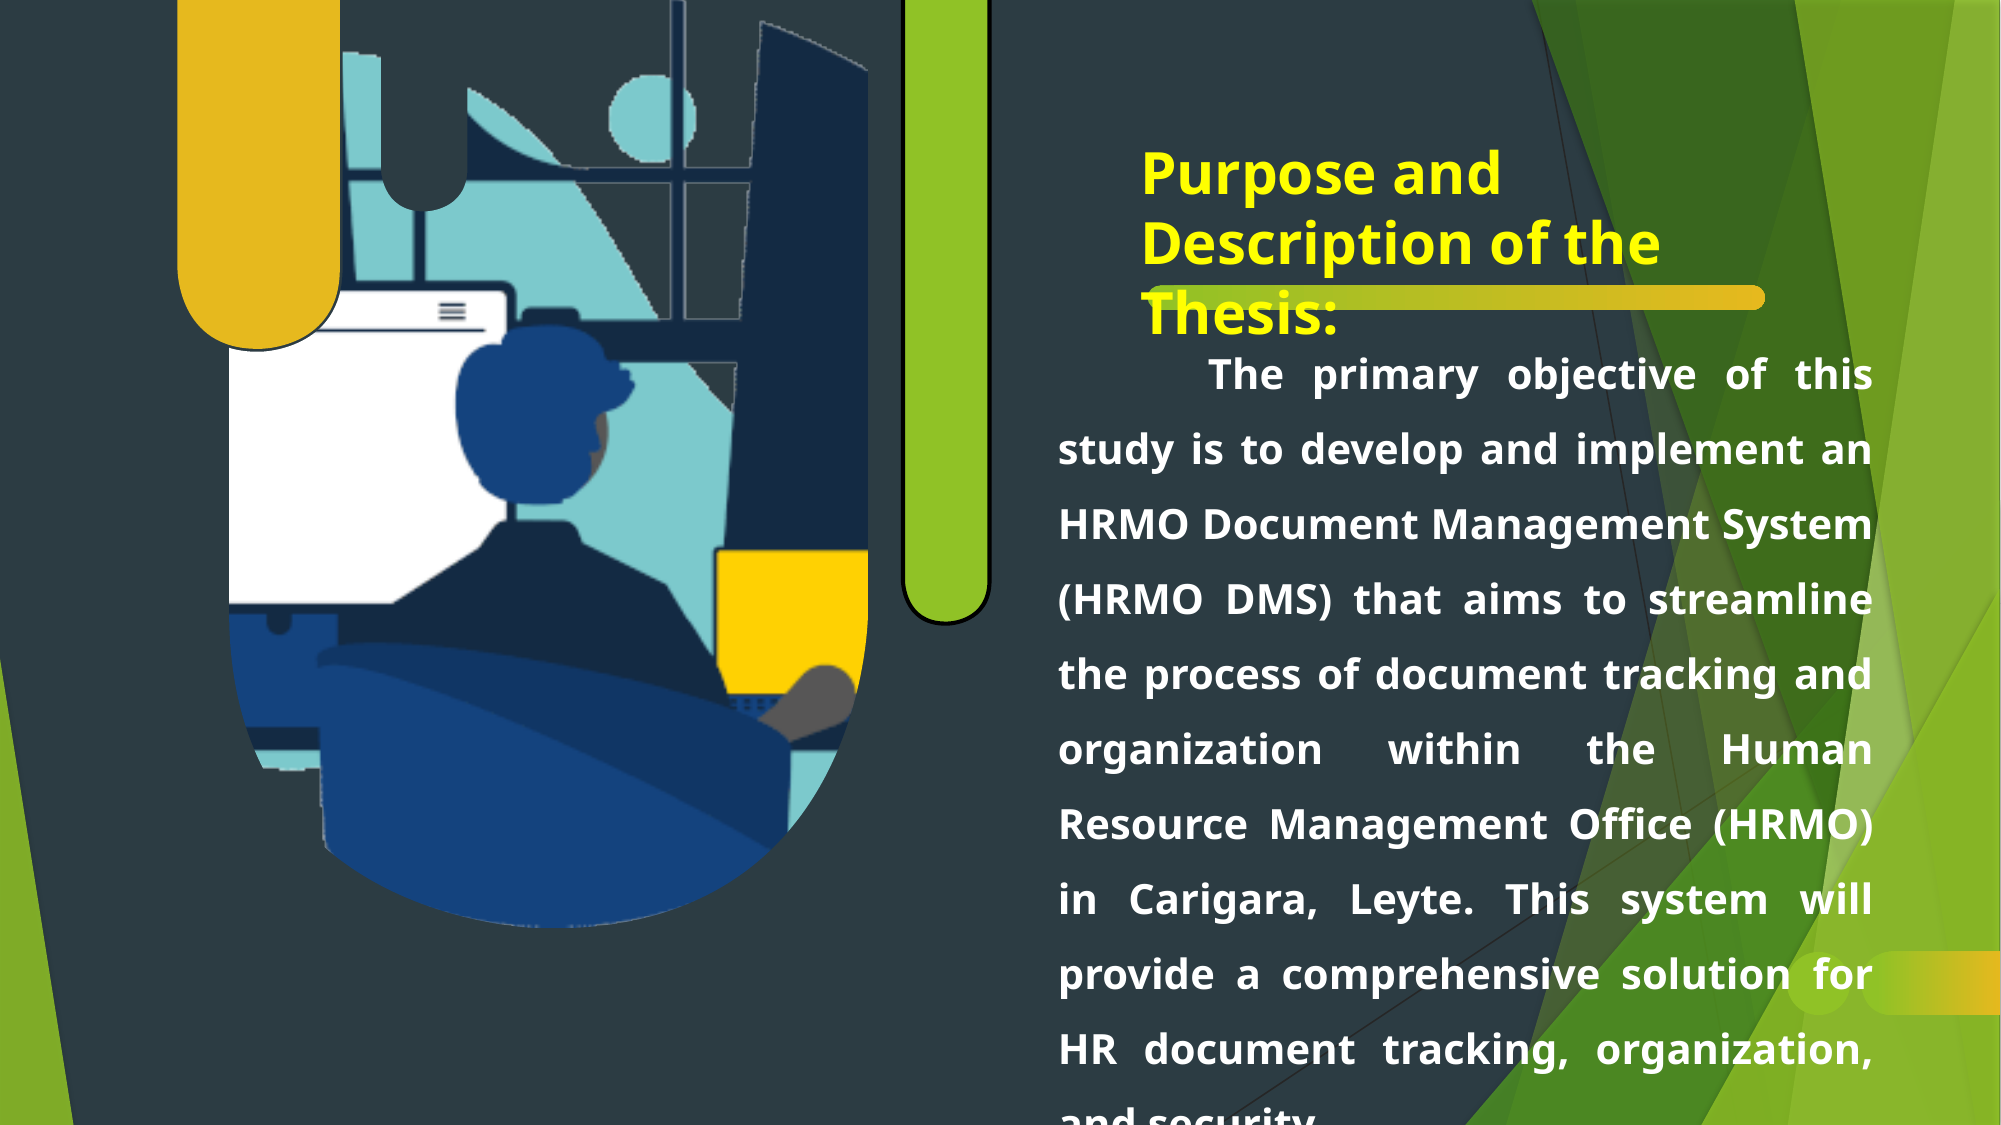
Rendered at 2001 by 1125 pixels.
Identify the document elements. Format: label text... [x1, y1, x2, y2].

title Purpose and Description of the Thesis: [1124, 128, 1864, 285]
list The primary objective of this study is to develop and implement an HRMO Document Management System (HRMO DMS) that aims to streamline the process of document tracking and organization within the Human Resource Management Office (HRMO) in Carigara, Leyte. This system will provide a comprehensive solution for HR document tracking, organization, and security. [1042, 315, 1889, 1084]
picture [228, 0, 869, 929]
